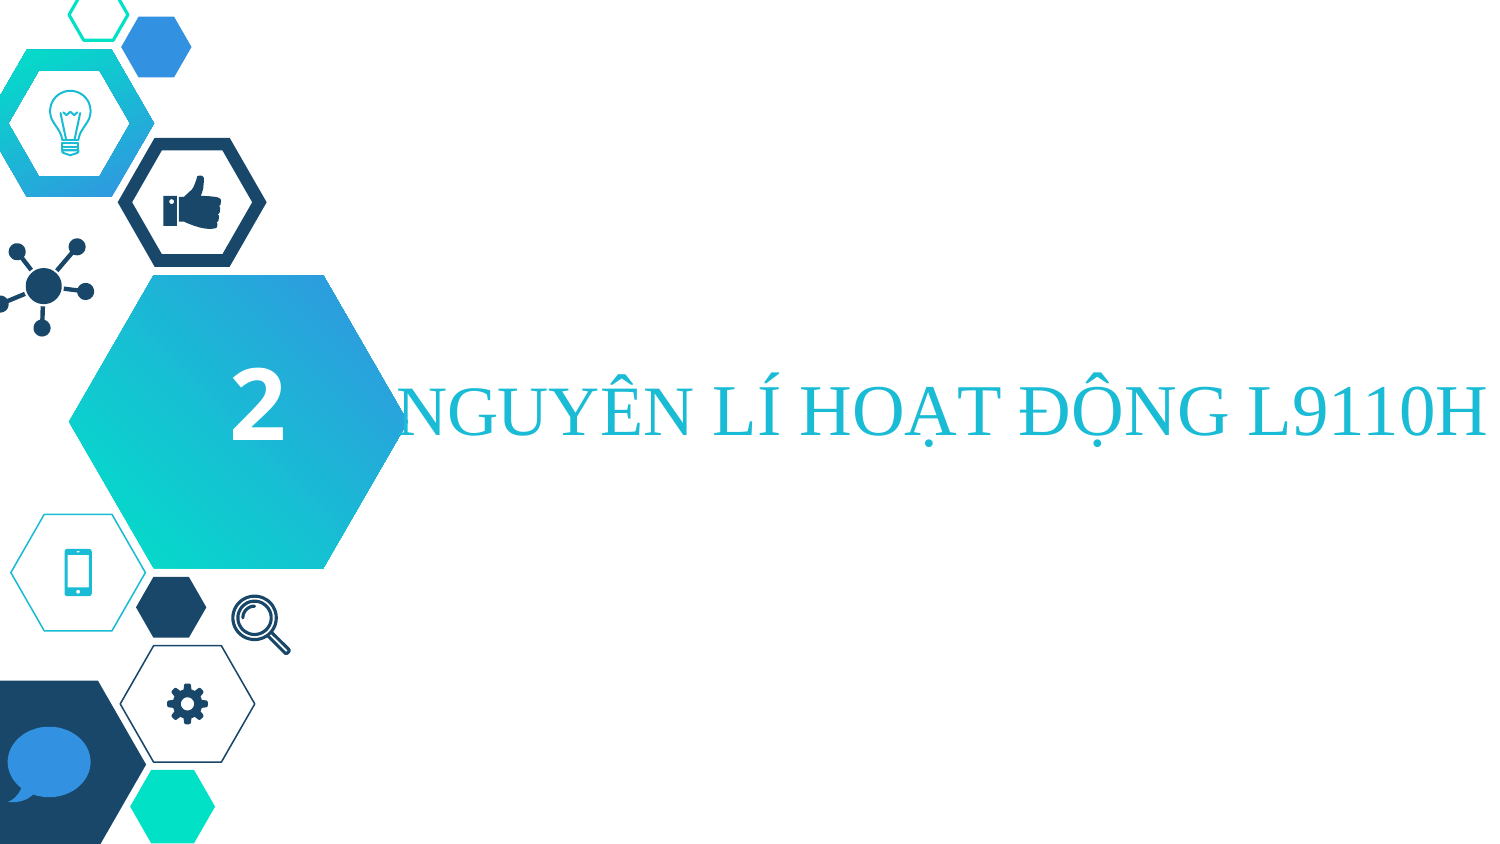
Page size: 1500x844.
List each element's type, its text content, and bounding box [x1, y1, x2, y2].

title NGUYÊN LÍ HOẠT ĐỘNG L9110H [381, 275, 1500, 466]
text_box 2 [67, 275, 345, 527]
